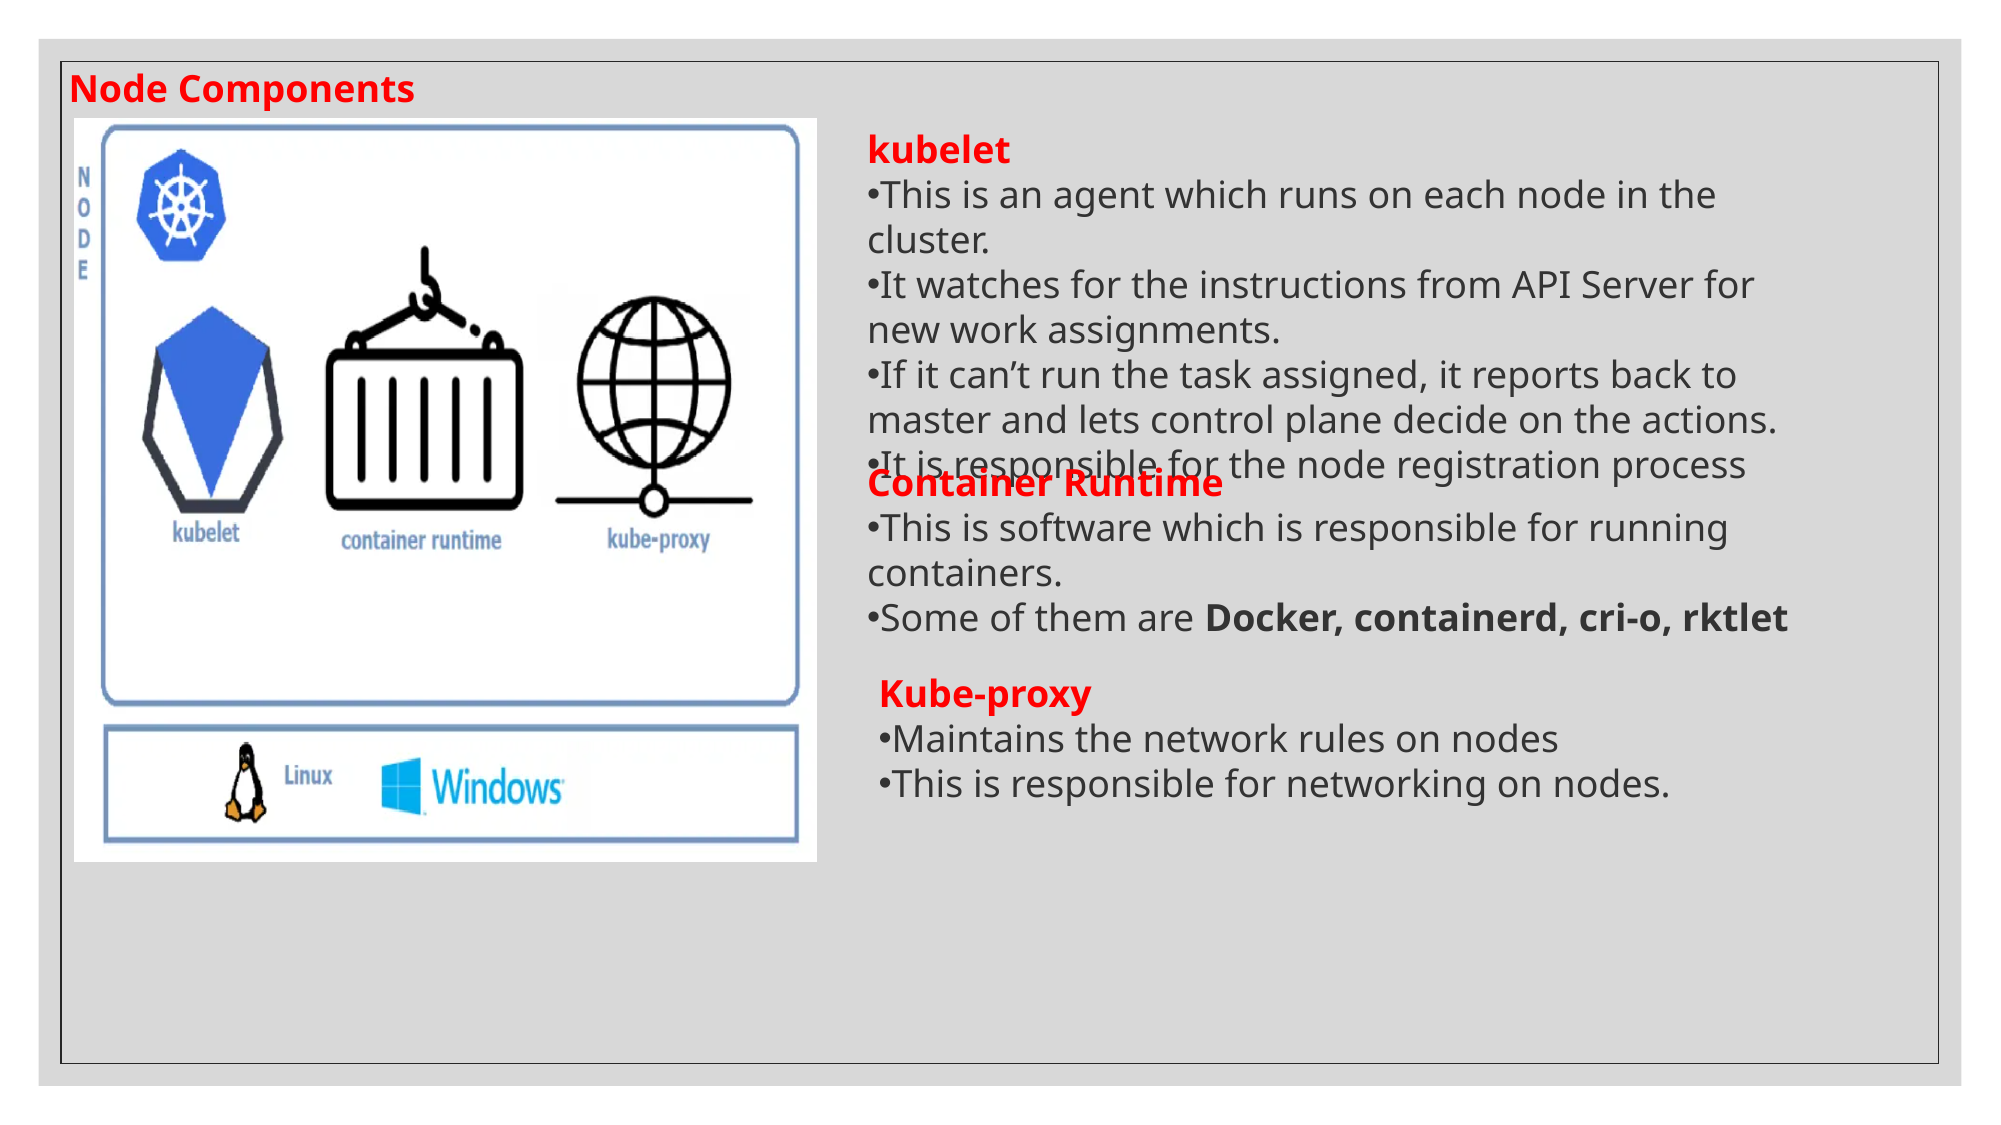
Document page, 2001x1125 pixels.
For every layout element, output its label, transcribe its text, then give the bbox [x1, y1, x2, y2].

text_box Kube-proxy Maintains the network rules on nodes This is responsible for networking on nodes. [863, 662, 1864, 813]
text_box kubelet This is an agent which runs on each node in the cluster. It watches for the instructions from API Server for new work assignments. If it can’t run the task assigned, it reports back to master and lets control plane decide on the actions. It is responsible for the node registration process [852, 118, 1853, 451]
text_box Node Components [53, 58, 431, 118]
text_box Container Runtime This is software which is responsible for running containers. Some of them are Docker, containerd, cri-o, rktlet [852, 451, 1853, 647]
picture [74, 118, 817, 862]
